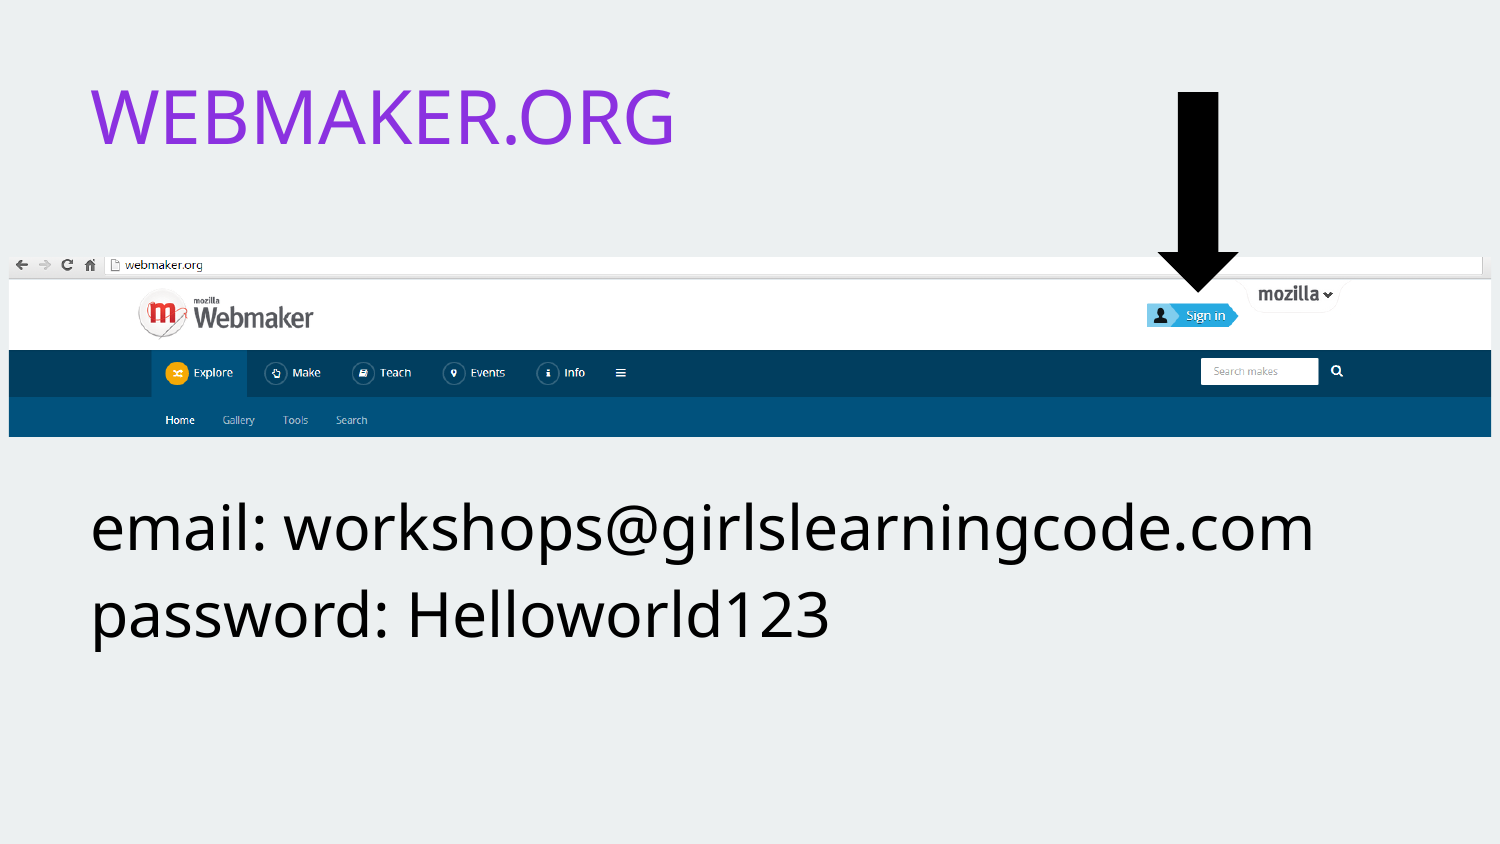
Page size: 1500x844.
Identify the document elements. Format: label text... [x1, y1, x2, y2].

text_box [1157, 92, 1239, 256]
picture [8, 257, 1492, 396]
picture [248, 352, 1492, 396]
title WEBMAKER.ORG [75, 33, 1425, 175]
text_box email: workshops@girlslearningcode.com password: Helloworld123 [74, 472, 1425, 706]
picture [166, 363, 188, 384]
